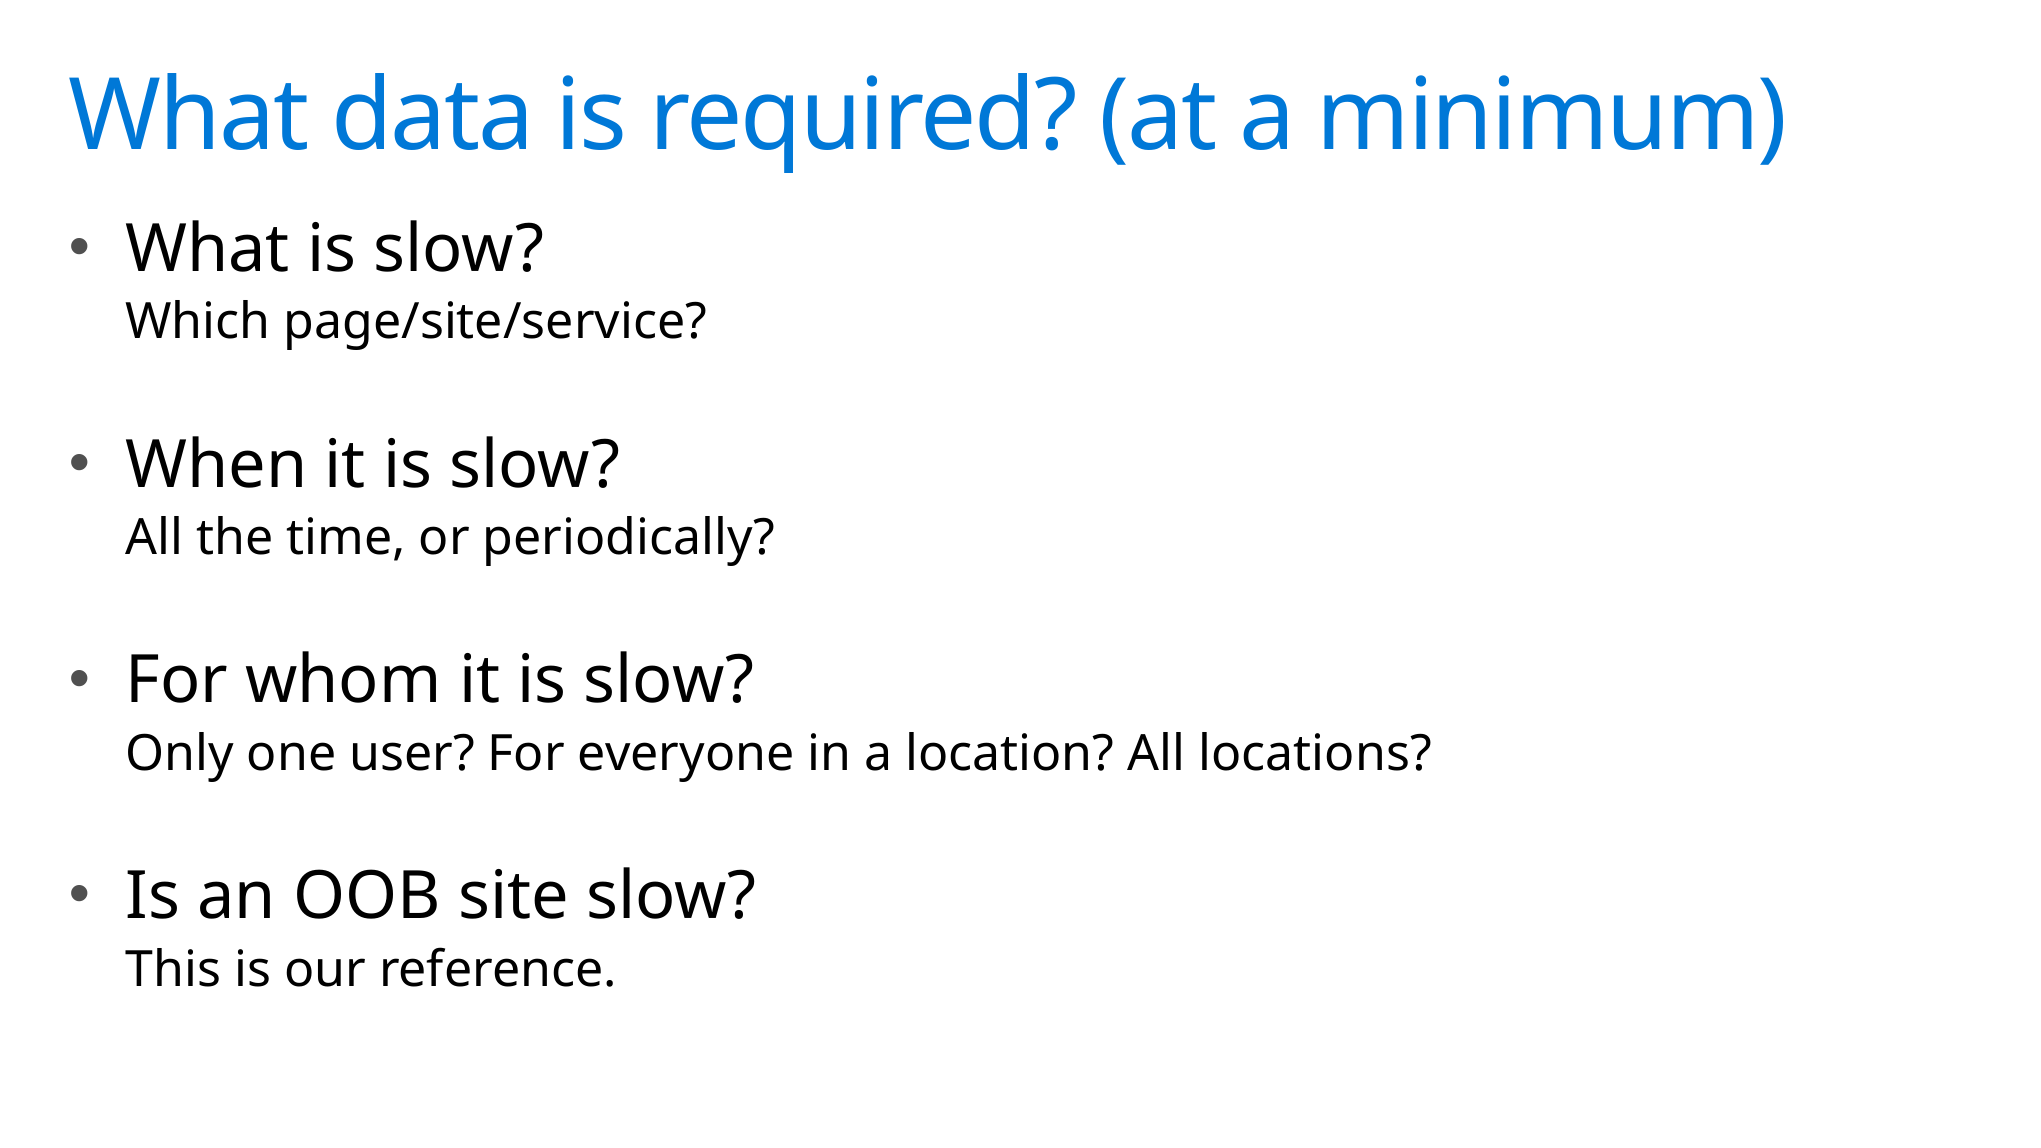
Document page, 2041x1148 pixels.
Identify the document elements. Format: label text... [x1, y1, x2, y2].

list What is slow? Which page/site/service? When it is slow? All the time, or periodically? For whom it is slow? Only one user? For everyone in a location? All locations? Is an OOB site slow? This is our reference. [45, 198, 1996, 1037]
title What data is required? (at a minimum) [45, 48, 1996, 198]
